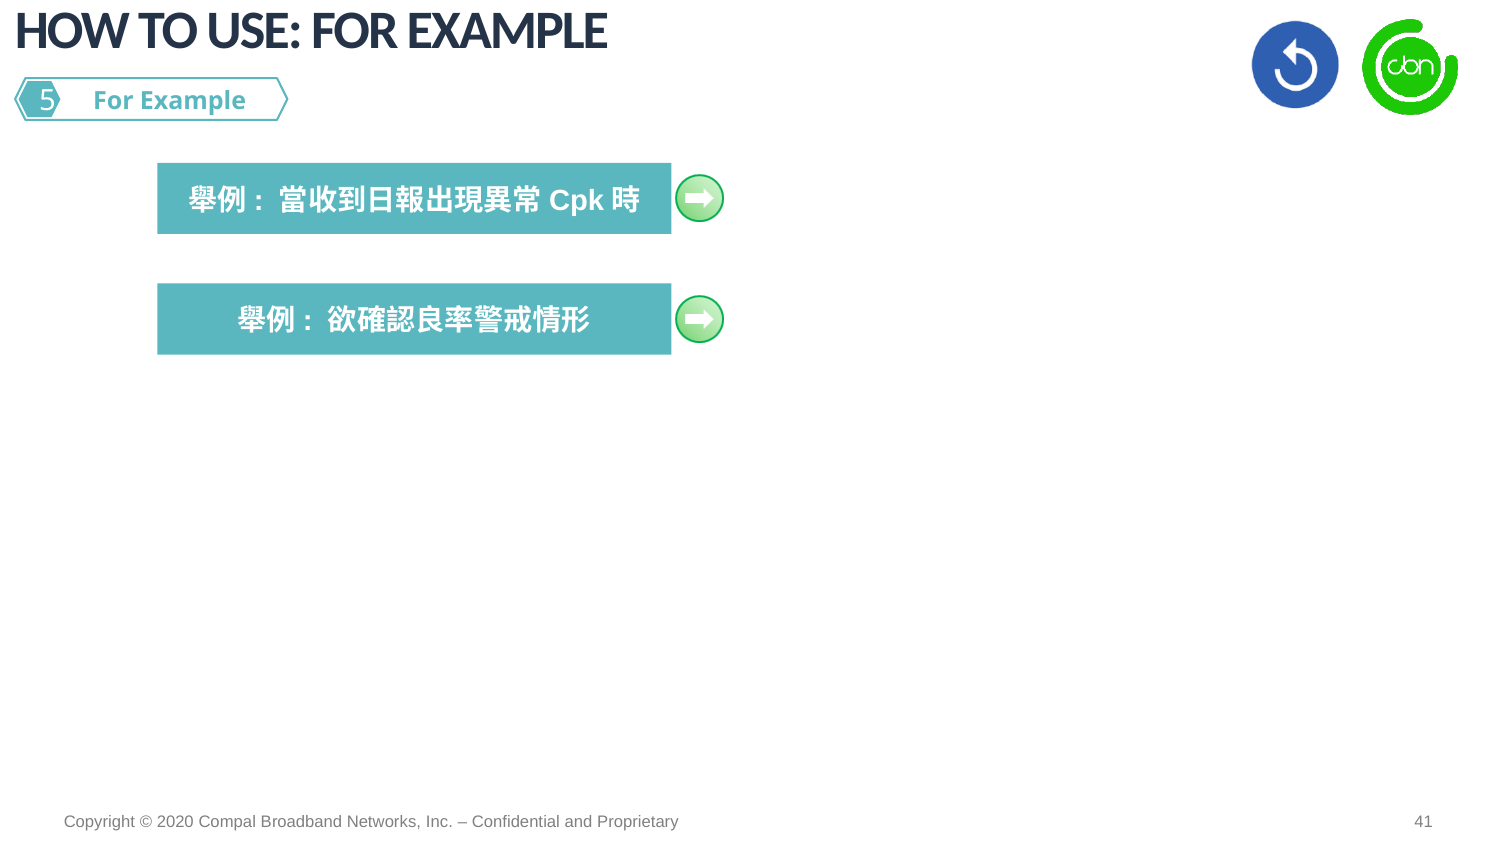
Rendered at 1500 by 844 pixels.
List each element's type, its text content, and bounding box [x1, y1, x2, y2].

picture [675, 294, 724, 343]
text_box 舉例: 欲確認良率警戒情形 [155, 281, 673, 357]
picture [675, 174, 724, 223]
picture [1251, 20, 1339, 111]
slide_number 41 [1372, 802, 1448, 839]
picture [1362, 19, 1458, 115]
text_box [14, 77, 288, 121]
text_box 舉例: 當收到日報出現異常Cpk時 [155, 161, 673, 236]
text_box How to use: For example [0, 0, 1375, 86]
